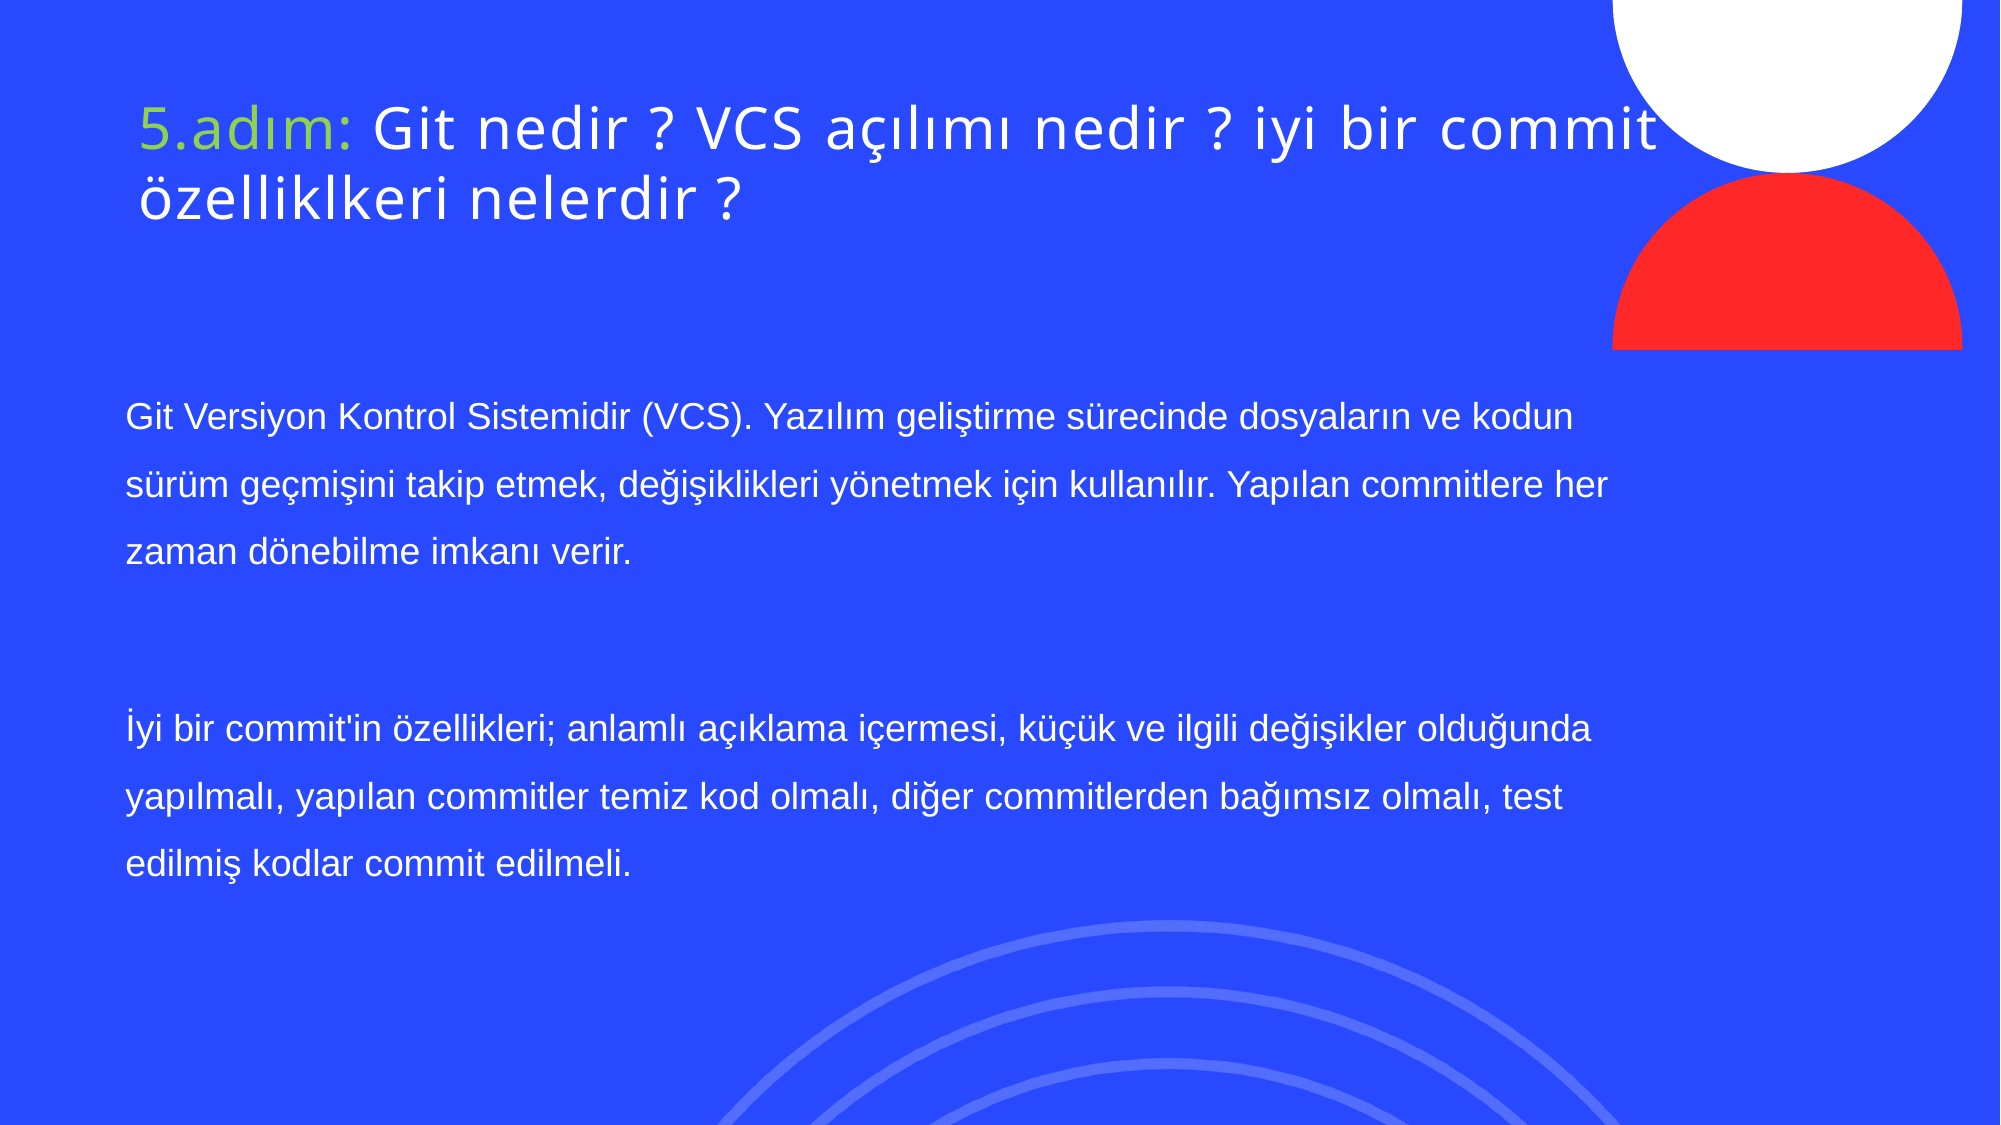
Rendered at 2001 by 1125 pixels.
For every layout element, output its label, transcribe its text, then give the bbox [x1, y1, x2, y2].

title 5.adım: Git nedir ? VCS açılımı nedir ? iyi bir commit özelliklkeri nelerdir ? [138, 91, 1663, 254]
list Git Versiyon Kontrol Sistemidir (VCS). Yazılım geliştirme sürecinde dosyaların ve kodun sürüm geçmişini takip etmek, değişiklikleri yönetmek için kullanılır. Yapılan commitlere her zaman dönebilme imkanı verir. İyi bir commit'in özellikleri; anlamlı açıklama içermesi, küçük ve ilgili değişikler olduğunda yapılmalı, yapılan commitler temiz kod olmalı, diğer commitlerden bağımsız olmalı, test edilmiş kodlar commit edilmeli. [125, 369, 1652, 946]
picture [567, 920, 1770, 1125]
